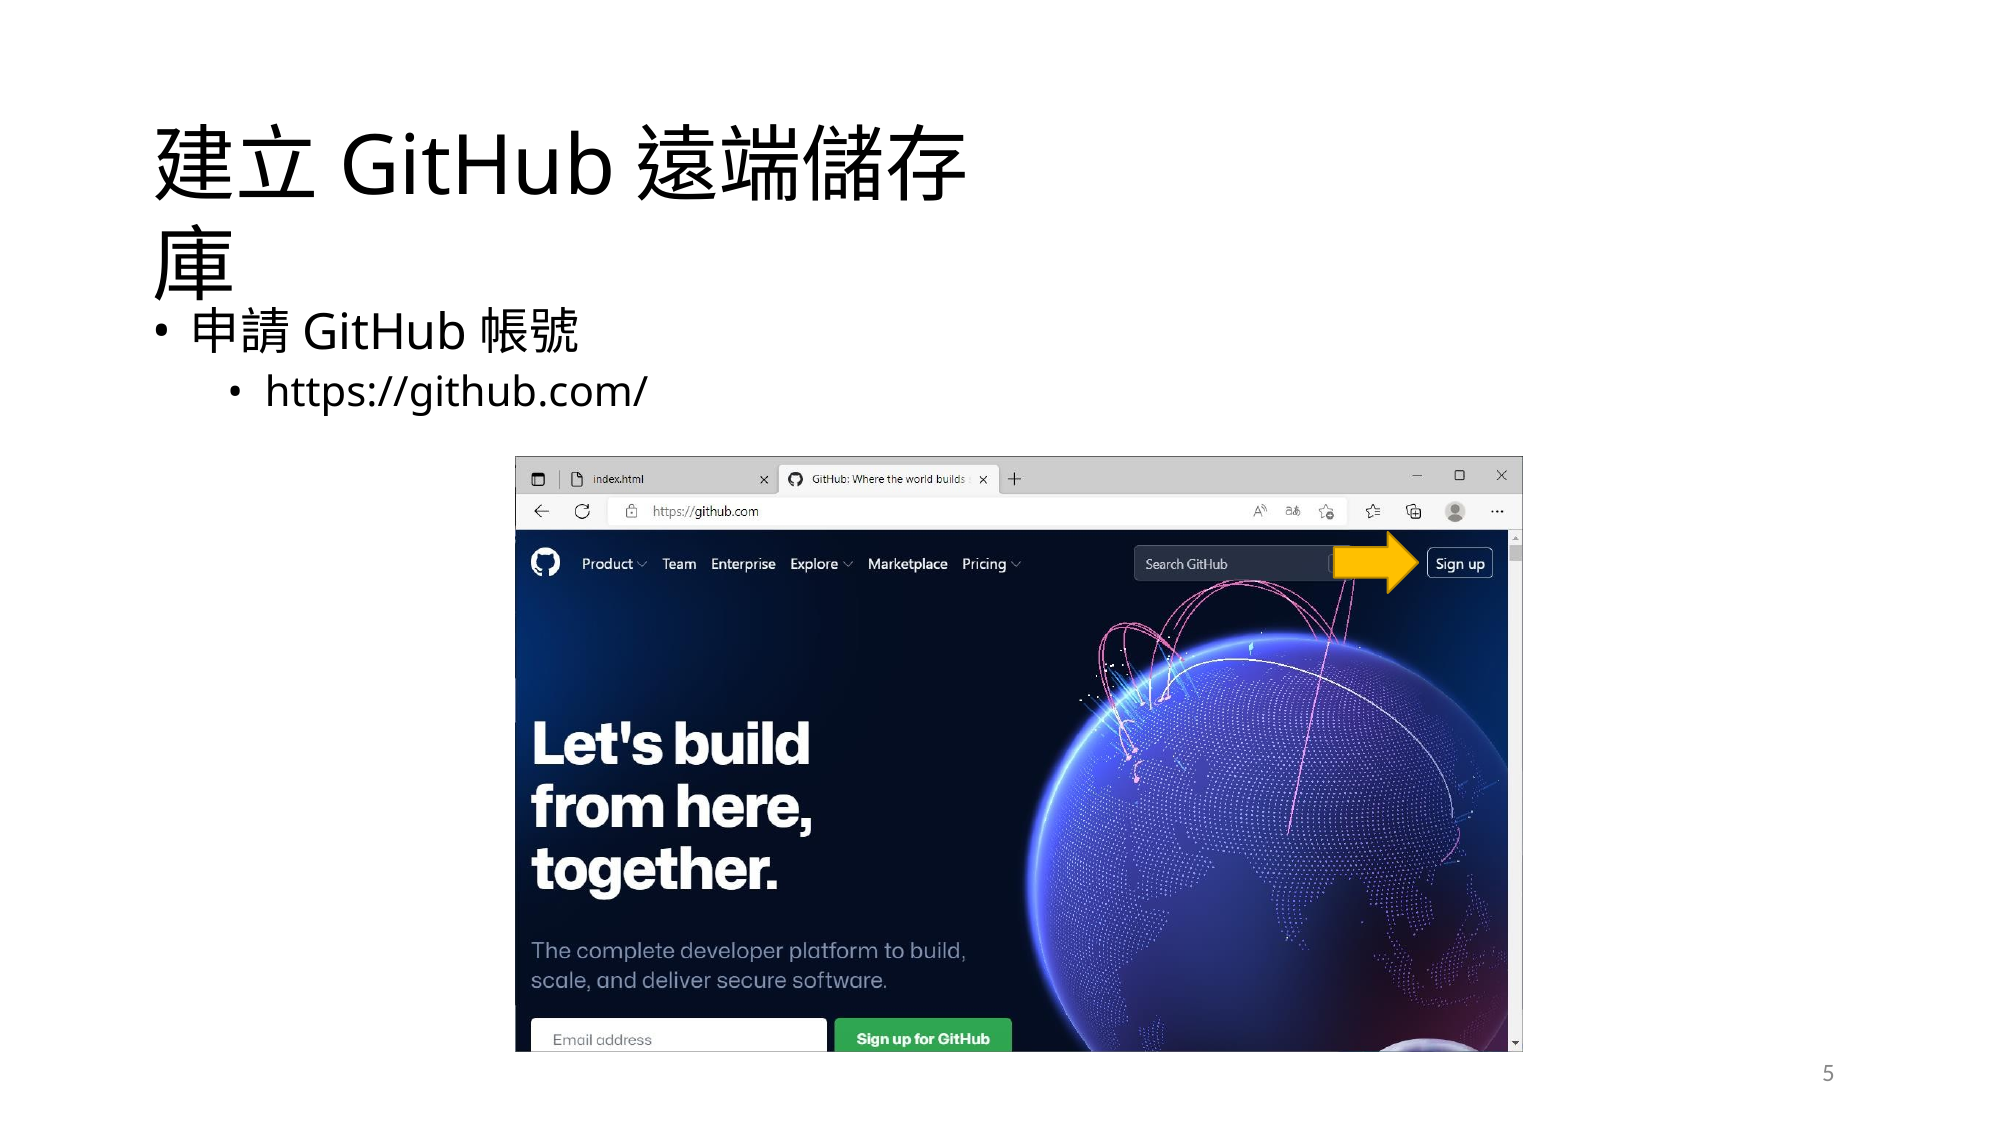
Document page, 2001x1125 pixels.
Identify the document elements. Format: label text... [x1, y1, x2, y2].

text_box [514, 456, 1524, 1052]
text_box 申請GitHub帳號 https://github.com/ [150, 290, 900, 415]
slide_number 5 [1815, 1060, 1854, 1125]
title 建立GitHub遠端儲存庫 [150, 109, 1005, 312]
